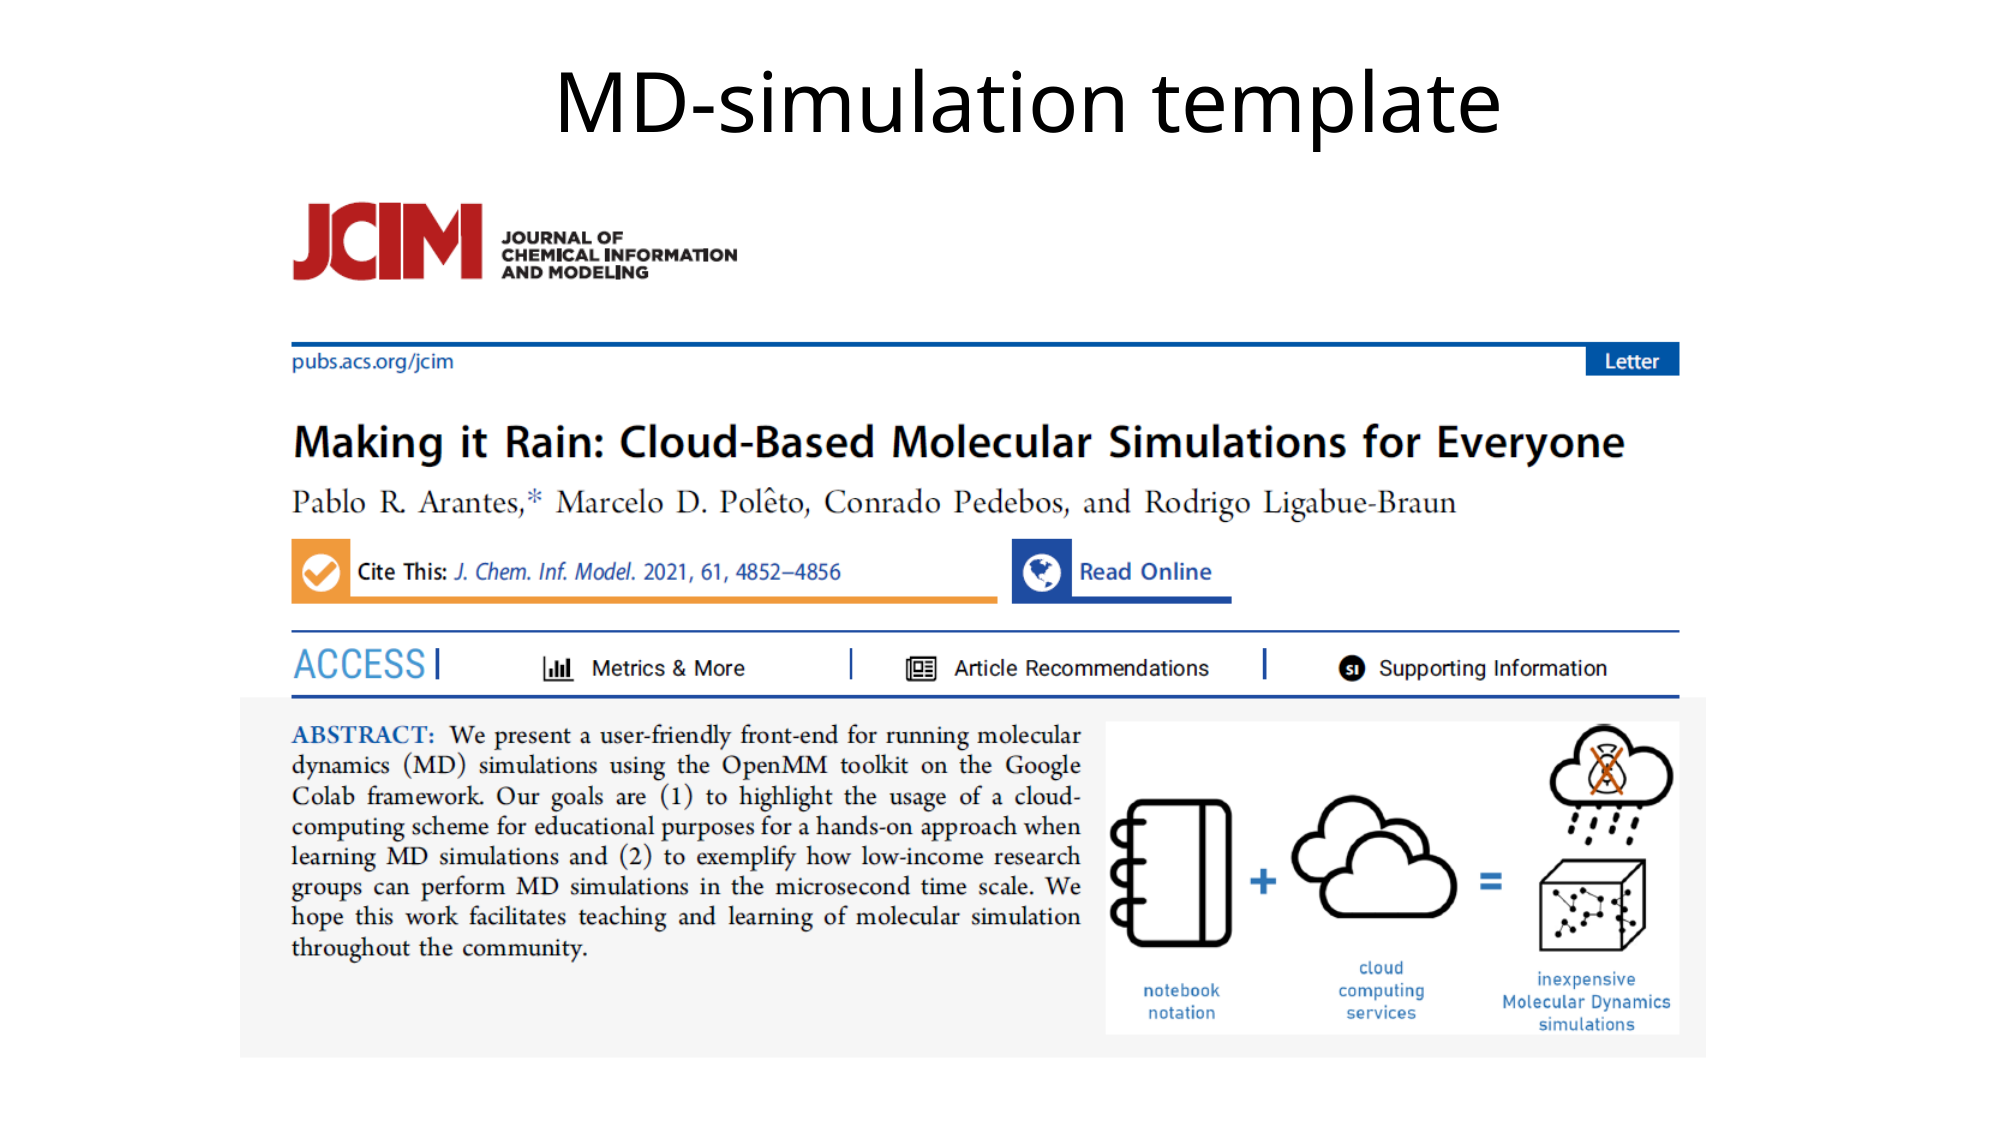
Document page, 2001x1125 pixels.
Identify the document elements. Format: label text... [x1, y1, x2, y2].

title MD-simulation template [166, 53, 1892, 159]
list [239, 173, 1706, 1073]
